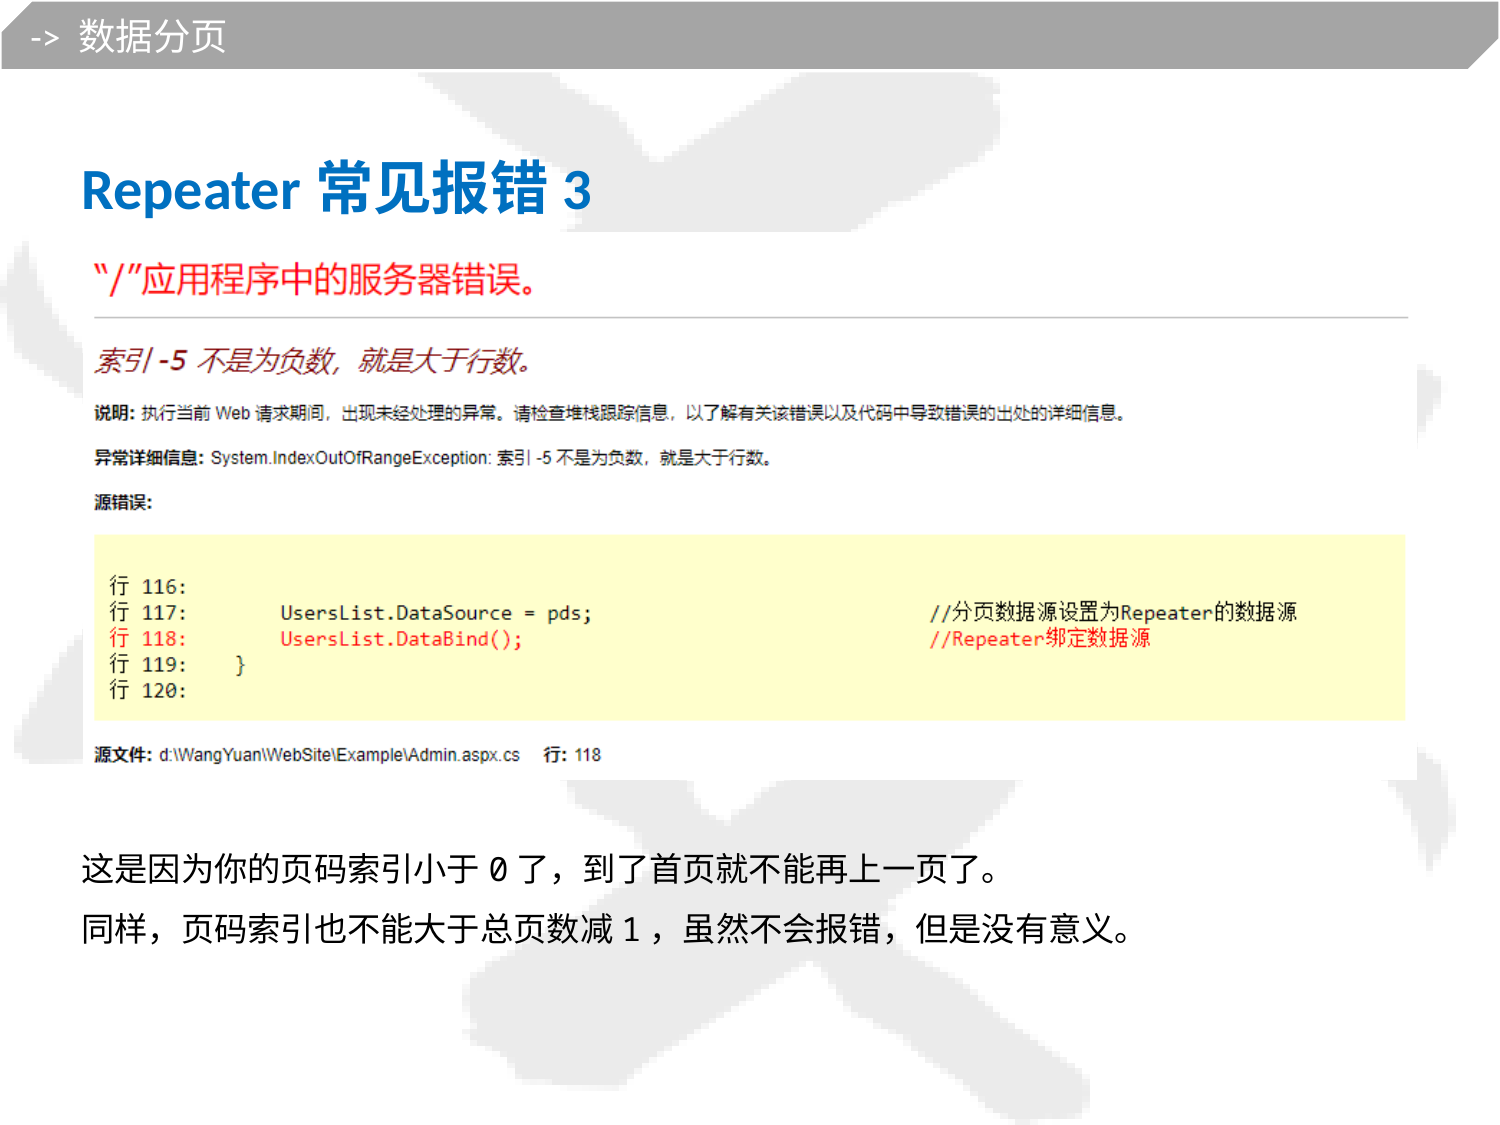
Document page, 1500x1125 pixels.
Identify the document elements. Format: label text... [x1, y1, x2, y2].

text_box Repeater常见报错3 [66, 143, 1401, 229]
text_box 这是因为你的页码索引小于0了，到了首页就不能再上一页了。 同样，页码索引也不能大于总页数减1，虽然不会报错，但是没有意义。 [66, 821, 1401, 956]
text_box -> 数据分页 [0, 0, 1500, 73]
picture [83, 232, 1417, 780]
